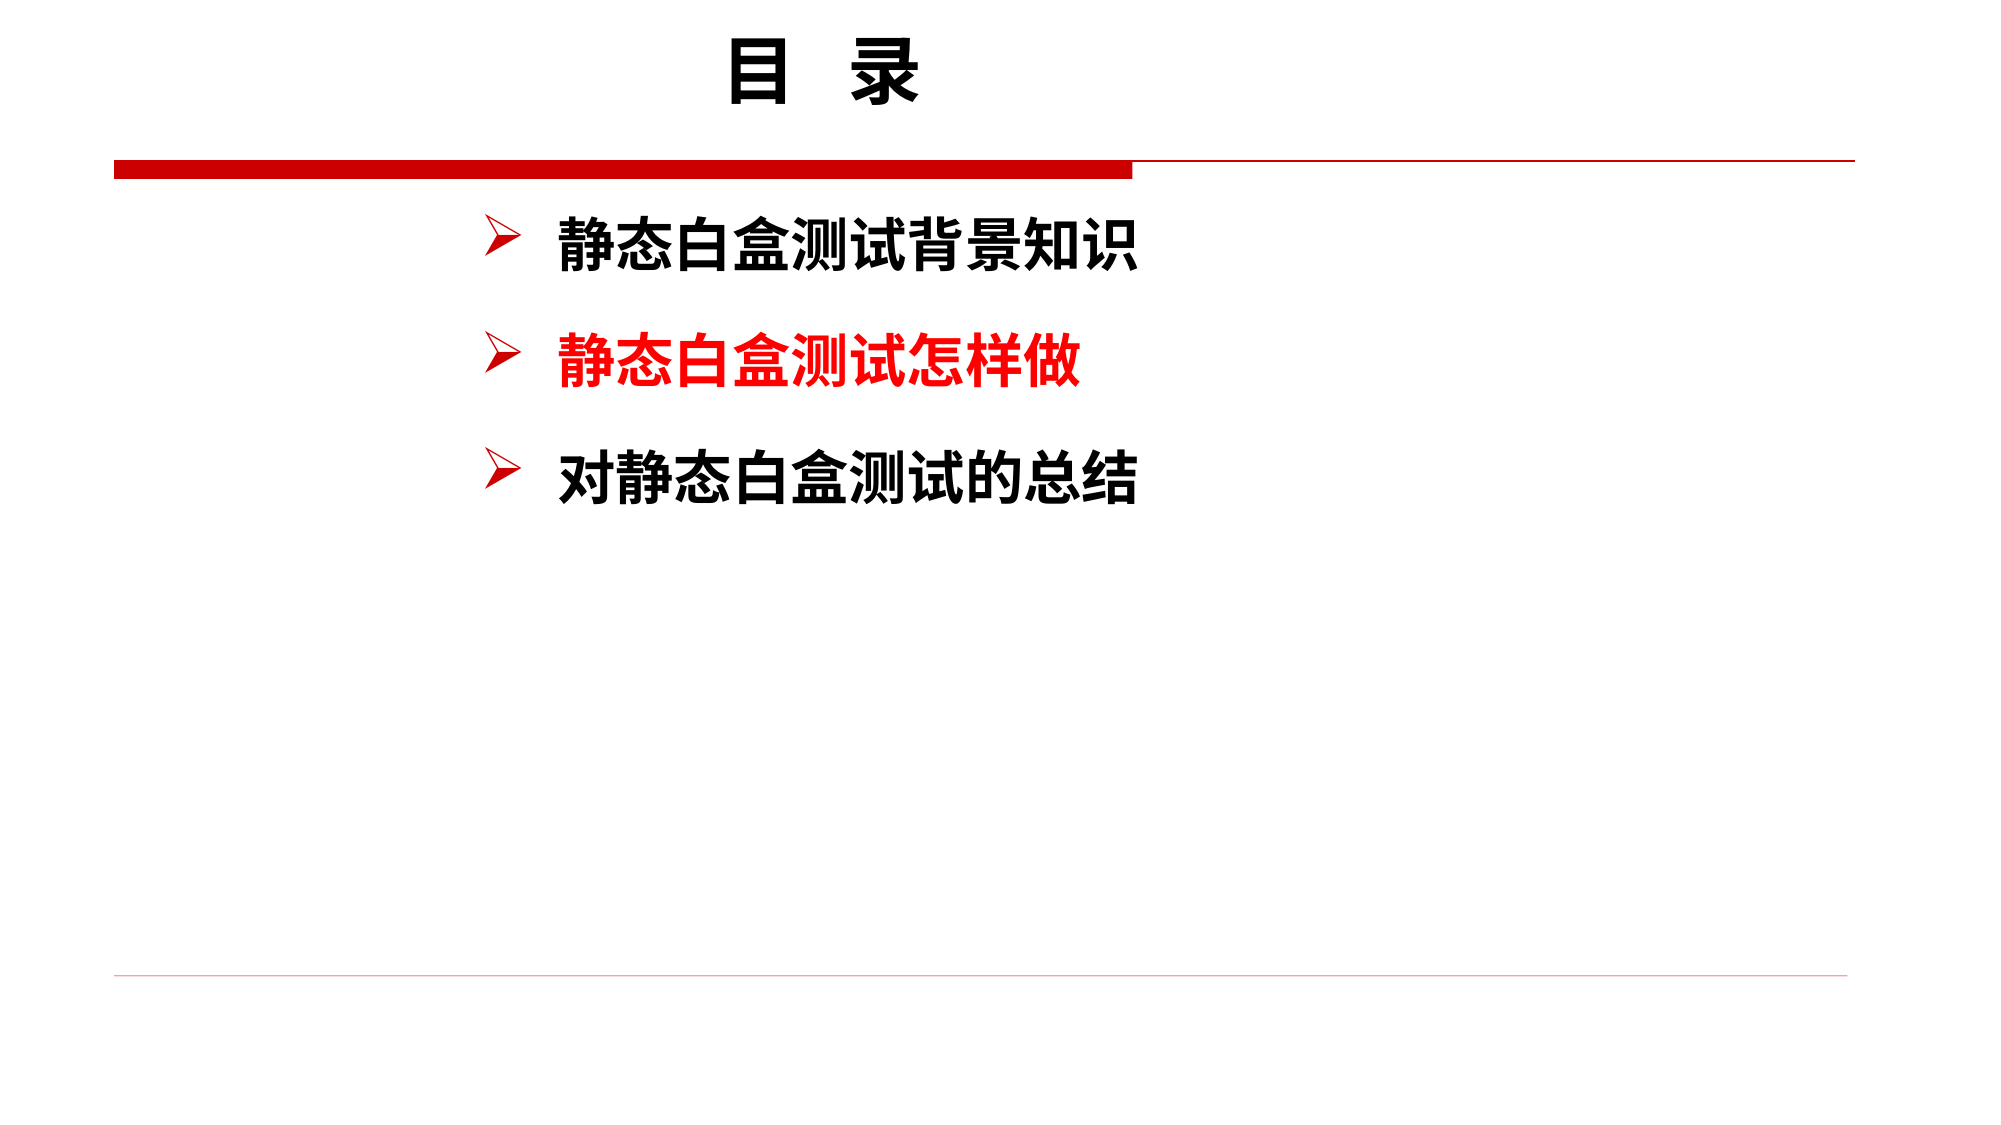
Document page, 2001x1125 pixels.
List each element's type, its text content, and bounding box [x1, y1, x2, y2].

list 静态白盒测试背景知识 静态白盒测试怎样做 对静态白盒测试的总结 [480, 172, 2000, 935]
title 目 录 [140, 23, 1503, 91]
